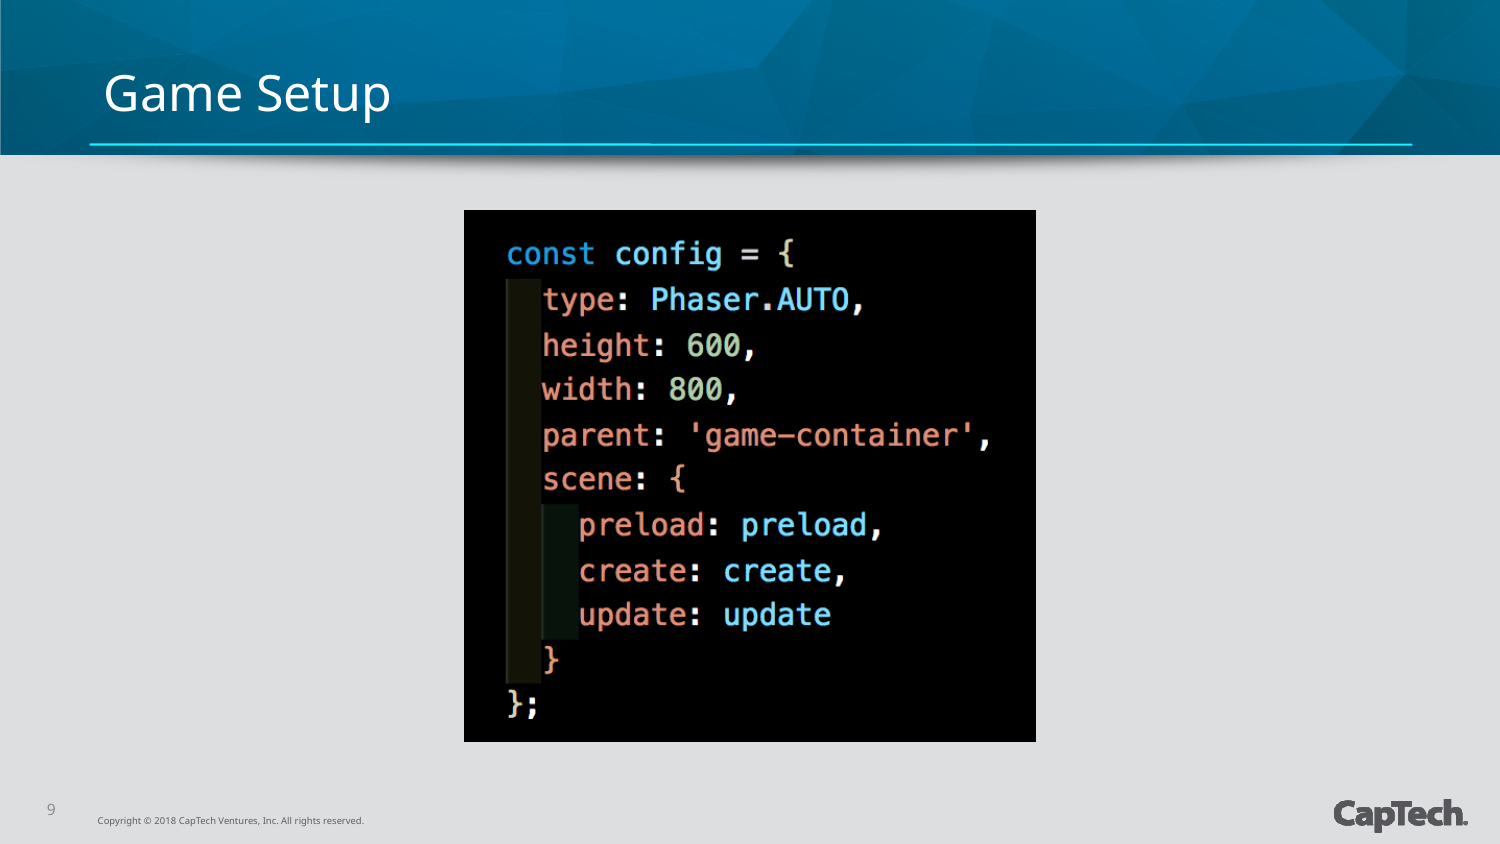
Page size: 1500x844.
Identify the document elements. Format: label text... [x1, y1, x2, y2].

title Game Setup [89, 44, 1413, 146]
picture [1327, 793, 1471, 838]
slide_number 9 [31, 787, 83, 833]
picture [464, 210, 1036, 742]
